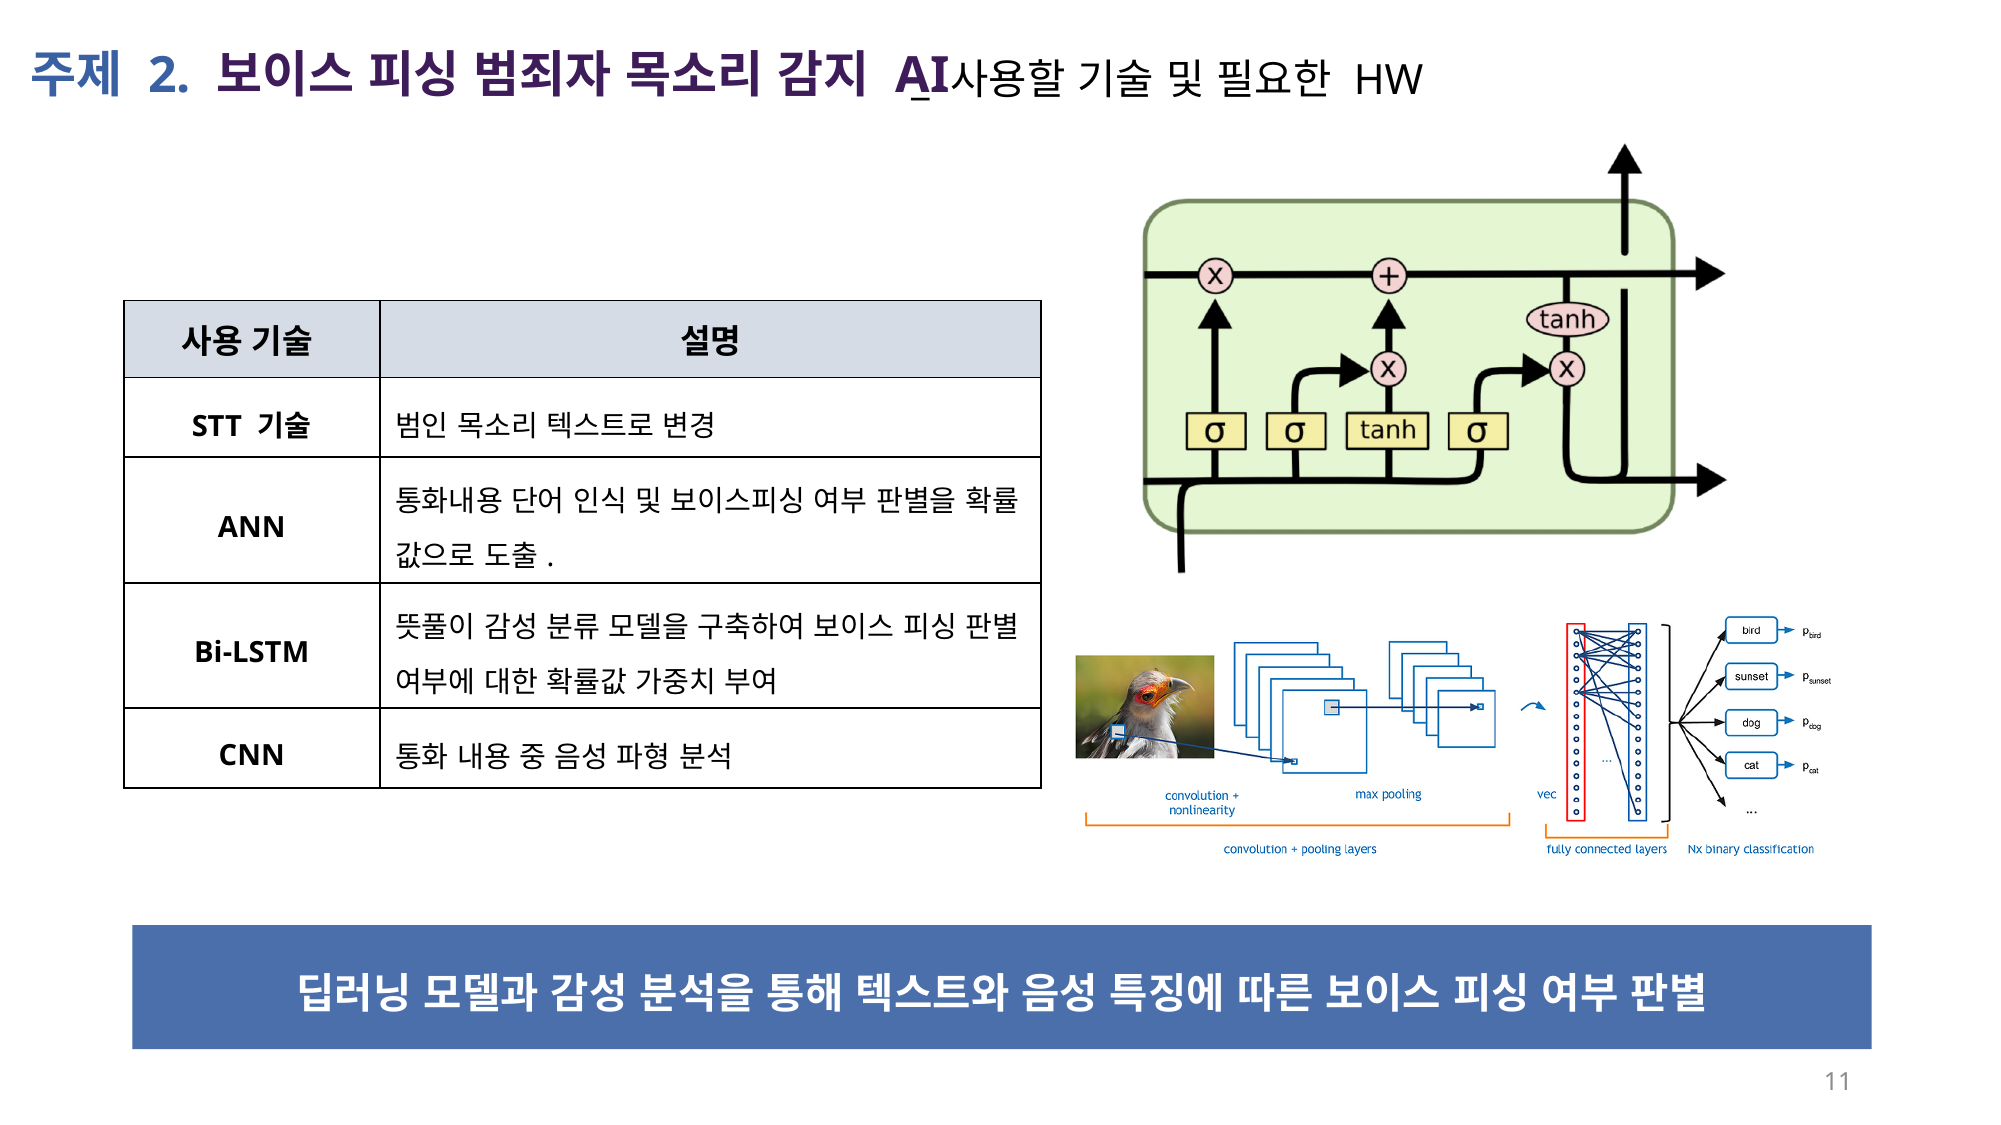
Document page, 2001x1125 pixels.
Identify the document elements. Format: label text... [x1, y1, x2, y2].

text_box 딥러닝 모델과 감성 분석을 통해 텍스트와 음성 특징에 따른 보이스 피싱 여부 판별 [131, 924, 1873, 1050]
table_header 설명 [381, 301, 1040, 377]
table_cell STT 기술 [125, 378, 379, 456]
table_header 사용 기술 [125, 301, 379, 377]
table_cell 통화 내용 중 음성 파형 분석 [381, 709, 1040, 787]
table_cell 뜻풀이 감성 분류 모델을 구축하여 보이스 피싱 판별 여부에 대한 확률값 가중치 부여 [381, 584, 1040, 707]
table_cell 범인 목소리 텍스트로 변경 [381, 378, 1040, 456]
text_box _ 사용할 기술 및 필요한 HW [896, 45, 1449, 111]
text_box 주제 2. 보이스 피싱 범죄자 목소리 감지 AI [15, 35, 965, 111]
picture [1070, 607, 1834, 867]
table_cell ANN [125, 458, 379, 582]
table_cell Bi-LSTM [125, 584, 379, 707]
table_cell CNN [125, 709, 379, 787]
picture [1089, 137, 1746, 582]
slide_number 11 [1417, 1052, 1868, 1113]
table_cell 통화내용 단어 인식 및 보이스피싱 여부 판별을 확률 값으로 도출. [381, 458, 1040, 582]
